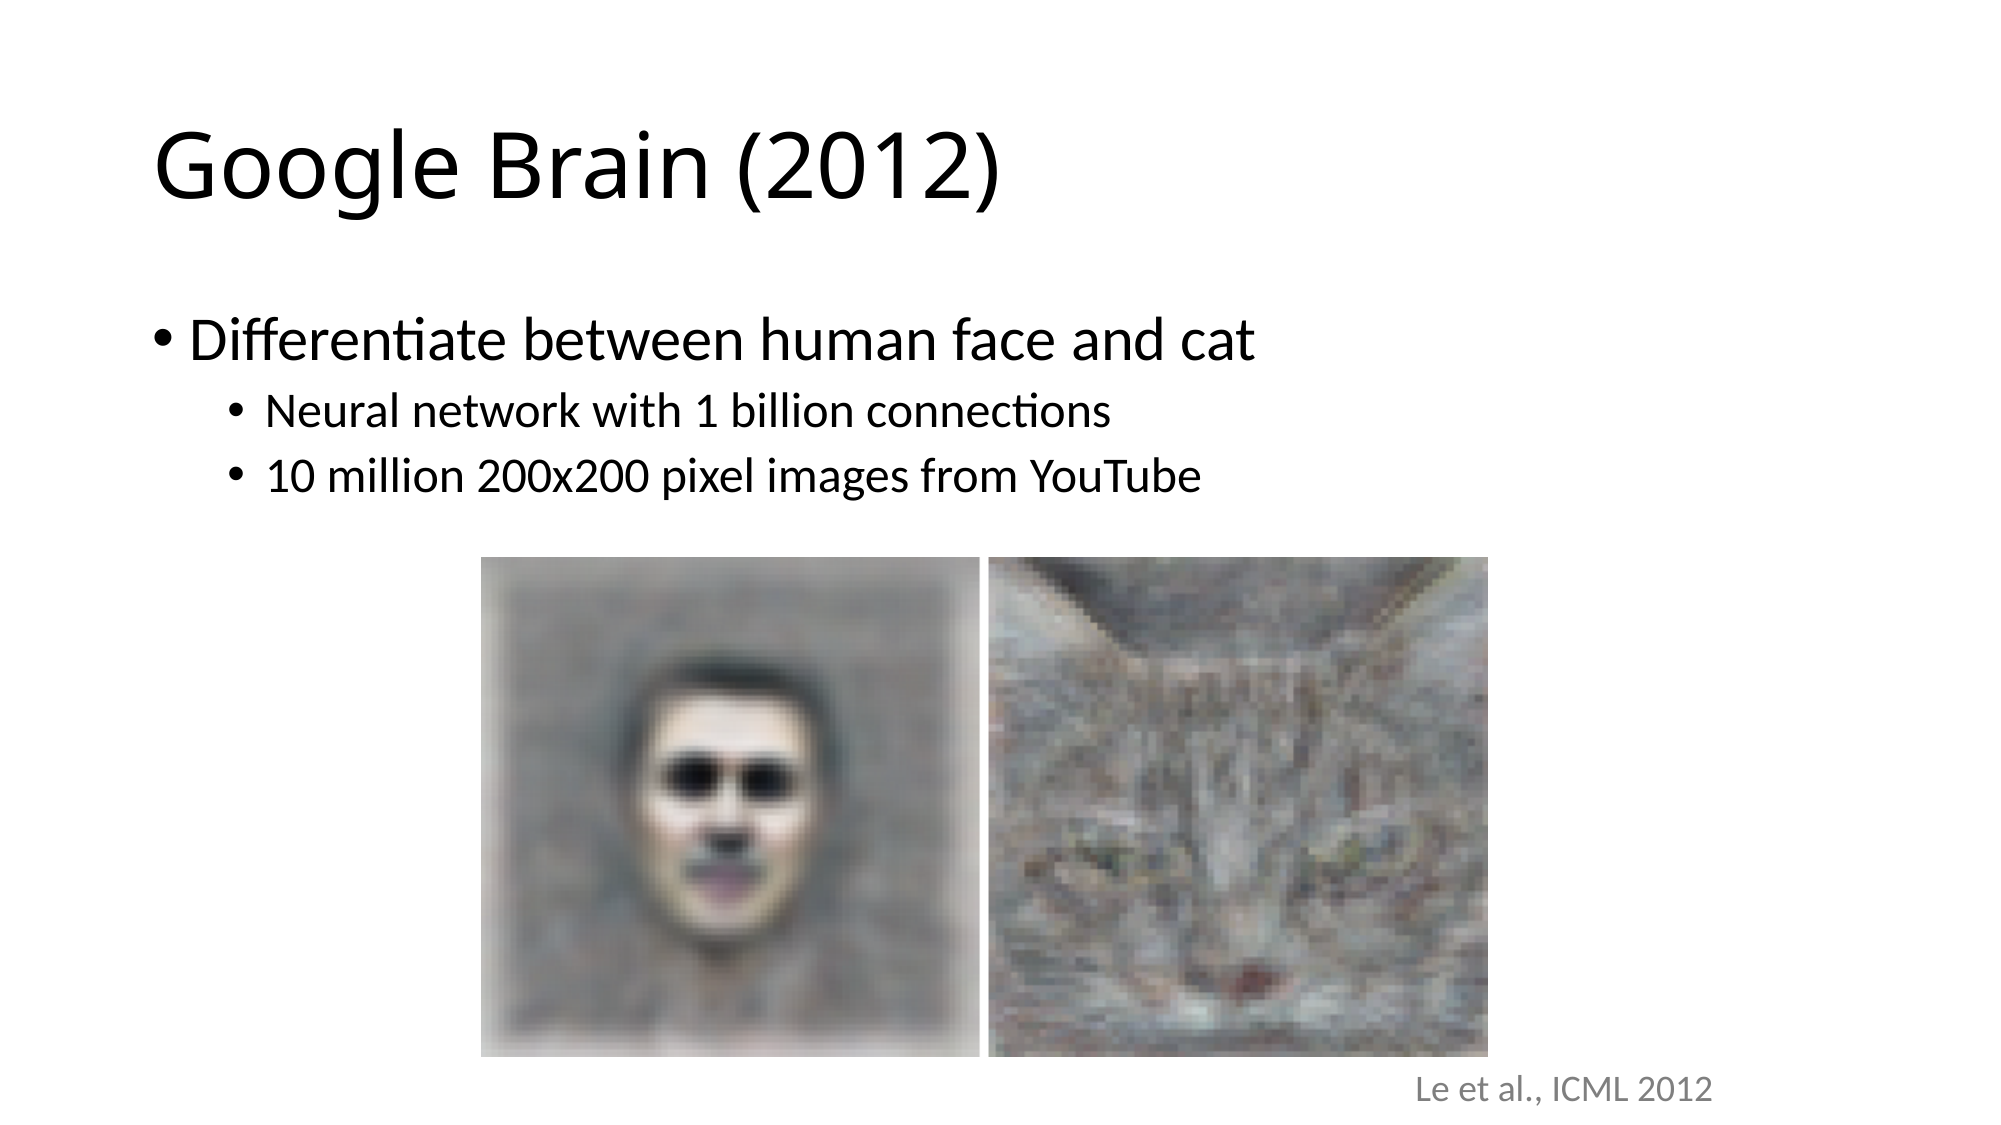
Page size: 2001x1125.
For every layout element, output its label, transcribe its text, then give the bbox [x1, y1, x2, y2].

picture [481, 557, 1488, 1057]
title Google Brain (2012) [137, 59, 1863, 278]
list Differentiate between human face and cat Neural network with 1 billion connections 10 million 200x200 pixel images from YouTube [137, 299, 1863, 1014]
text_box Le et al., ICML 2012 [1400, 1056, 1729, 1116]
